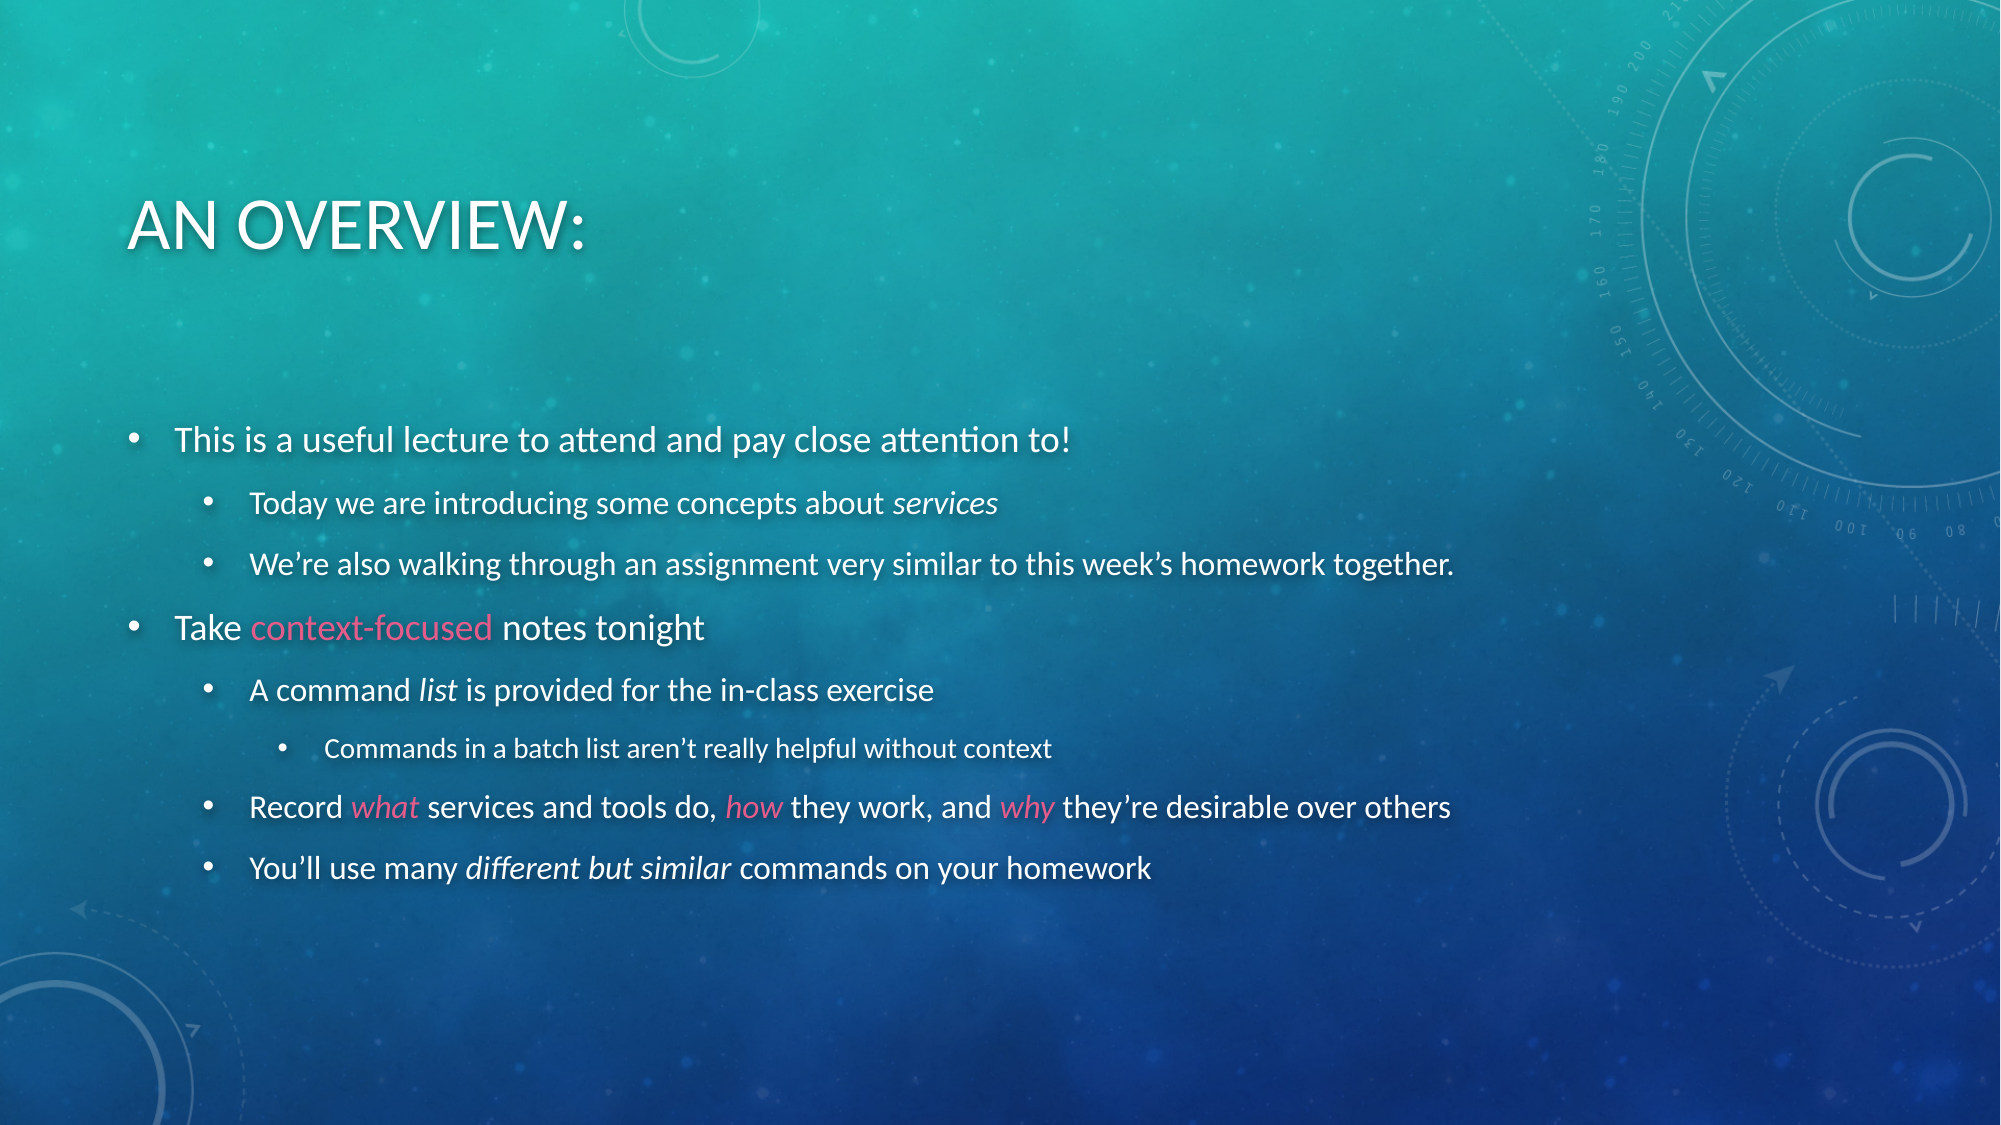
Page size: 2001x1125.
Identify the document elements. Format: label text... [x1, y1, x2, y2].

picture [0, 0, 2001, 1125]
list This is a useful lecture to attend and pay close attention to! Today we are introducing some concepts about services We’re also walking through an assignment very similar to this week’s homework together. Take context-focused notes tonight A command list is provided for the in-class exercise Commands in a batch list aren’t really helpful without context Record what services and tools do, how they work, and why they’re desirable over others You’ll use many different but similar commands on your homework [112, 351, 1775, 950]
title AN OVERVIEW: [112, 99, 1121, 339]
